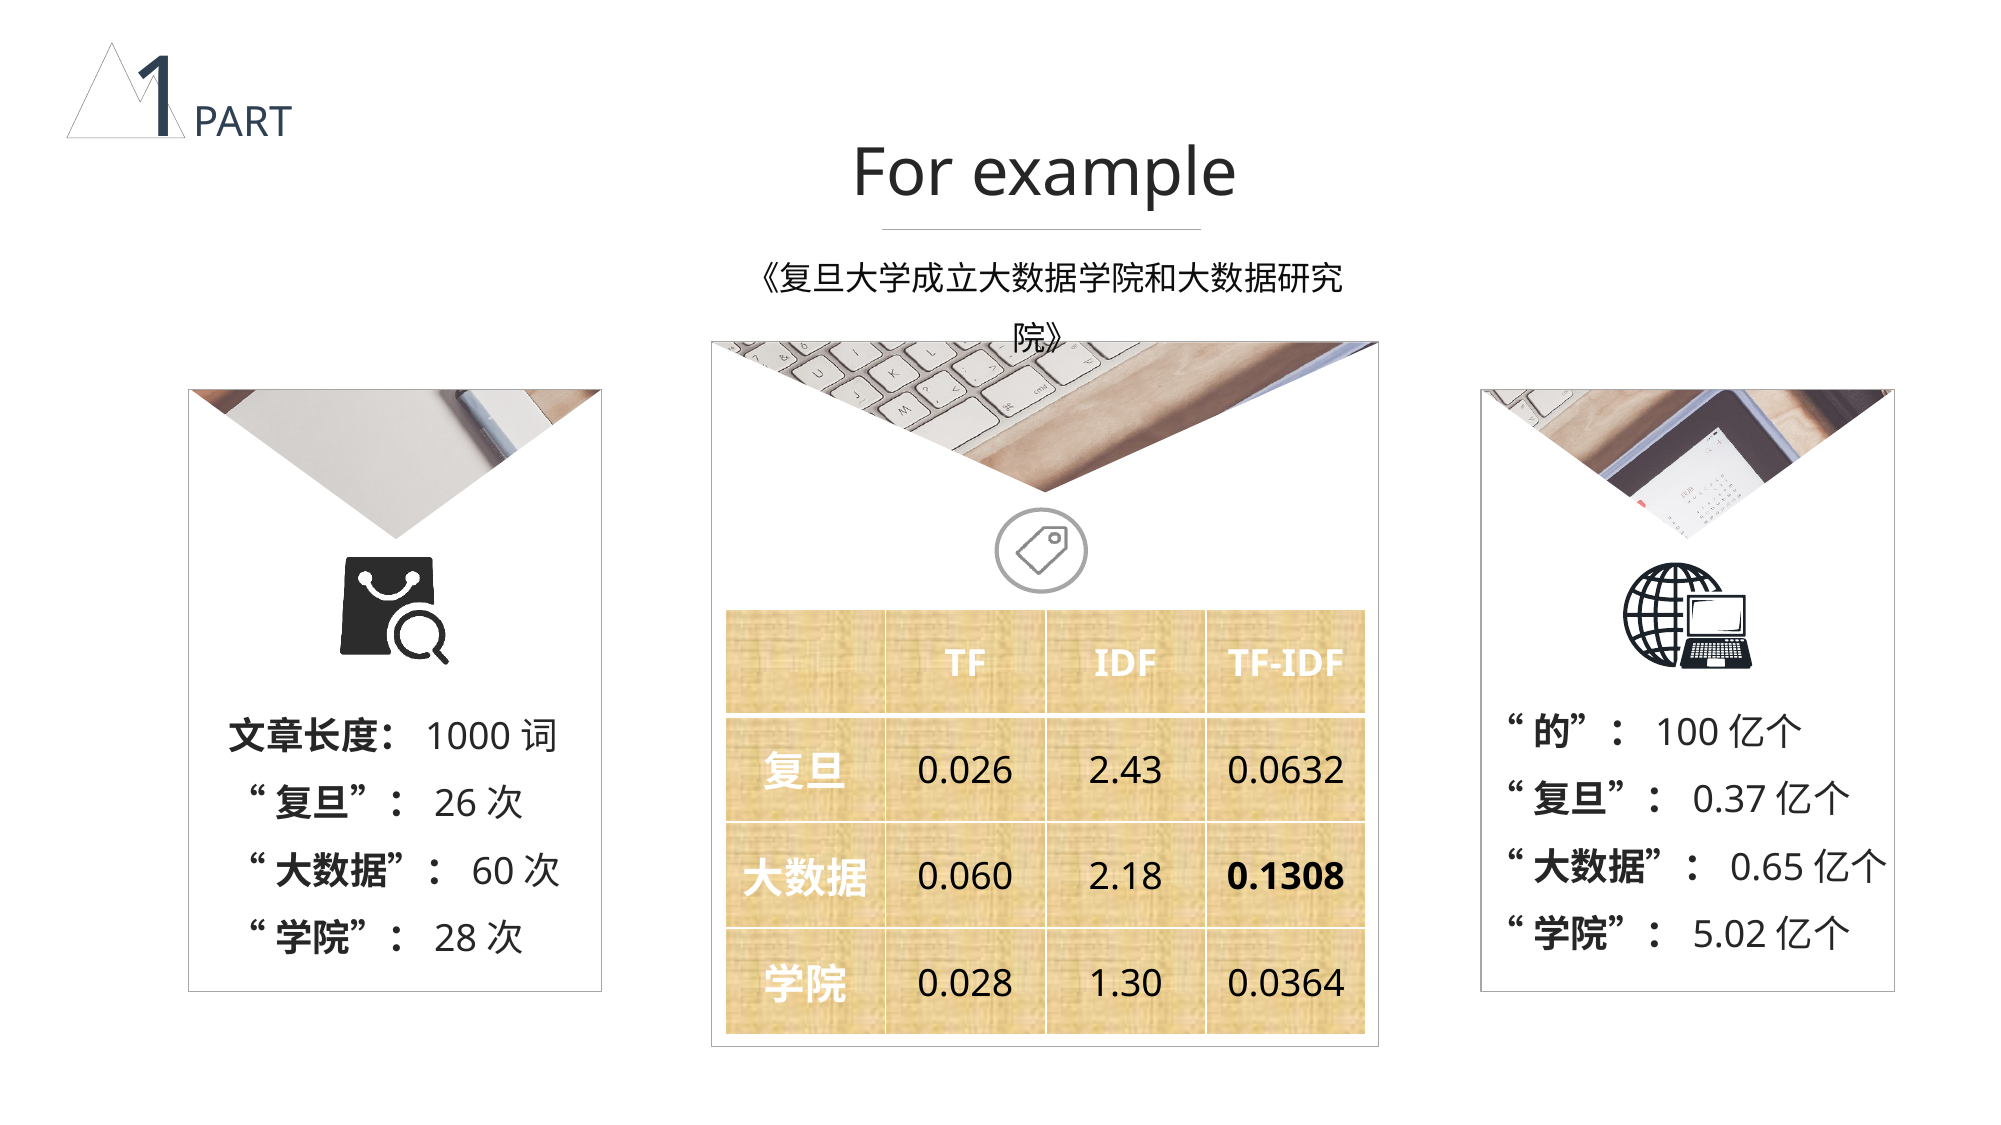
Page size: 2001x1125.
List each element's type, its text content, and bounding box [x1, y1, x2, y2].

table_cell 0.026 [886, 718, 1045, 821]
text_box [1679, 638, 1753, 669]
table_cell 2.43 [1047, 718, 1205, 821]
picture [190, 388, 602, 540]
table_header IDF [1047, 610, 1205, 713]
picture [711, 342, 1379, 493]
text_box For example [836, 121, 1254, 217]
text_box [1686, 594, 1746, 637]
table_cell 复旦 [726, 718, 885, 821]
text_box [186, 544, 604, 994]
table_cell 1.30 [1047, 929, 1205, 1034]
table_cell 0.1308 [1207, 823, 1365, 927]
text_box “的”：100亿个 “复旦”：0.37亿个 “大数据”：0.65亿个 “学院”：5.02亿个 [1472, 678, 1904, 963]
table_cell 2.18 [1047, 823, 1205, 927]
table_cell 学院 [726, 929, 885, 1034]
text_box [710, 499, 1381, 1049]
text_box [66, 16, 389, 169]
text_box [1479, 963, 1896, 994]
table_header TF [886, 610, 1045, 713]
table_header [726, 610, 885, 713]
text_box 文章长度：1000词 “复旦”：26次 “大数据”：60次 “学院”：28次 [213, 682, 576, 967]
table_cell 0.0364 [1207, 929, 1365, 1034]
picture [340, 556, 452, 668]
table_cell 0.028 [886, 929, 1045, 1034]
text_box 《复旦大学成立大数据学院和大数据研究院》 [711, 229, 1379, 341]
table_cell 0.060 [886, 823, 1045, 927]
table_header TF-IDF [1207, 610, 1365, 713]
table_cell 大数据 [726, 823, 885, 927]
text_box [996, 509, 1087, 592]
table_cell 0.0632 [1207, 718, 1365, 821]
text_box [1479, 546, 1896, 678]
picture [1480, 388, 1895, 540]
text_box [1623, 562, 1723, 668]
